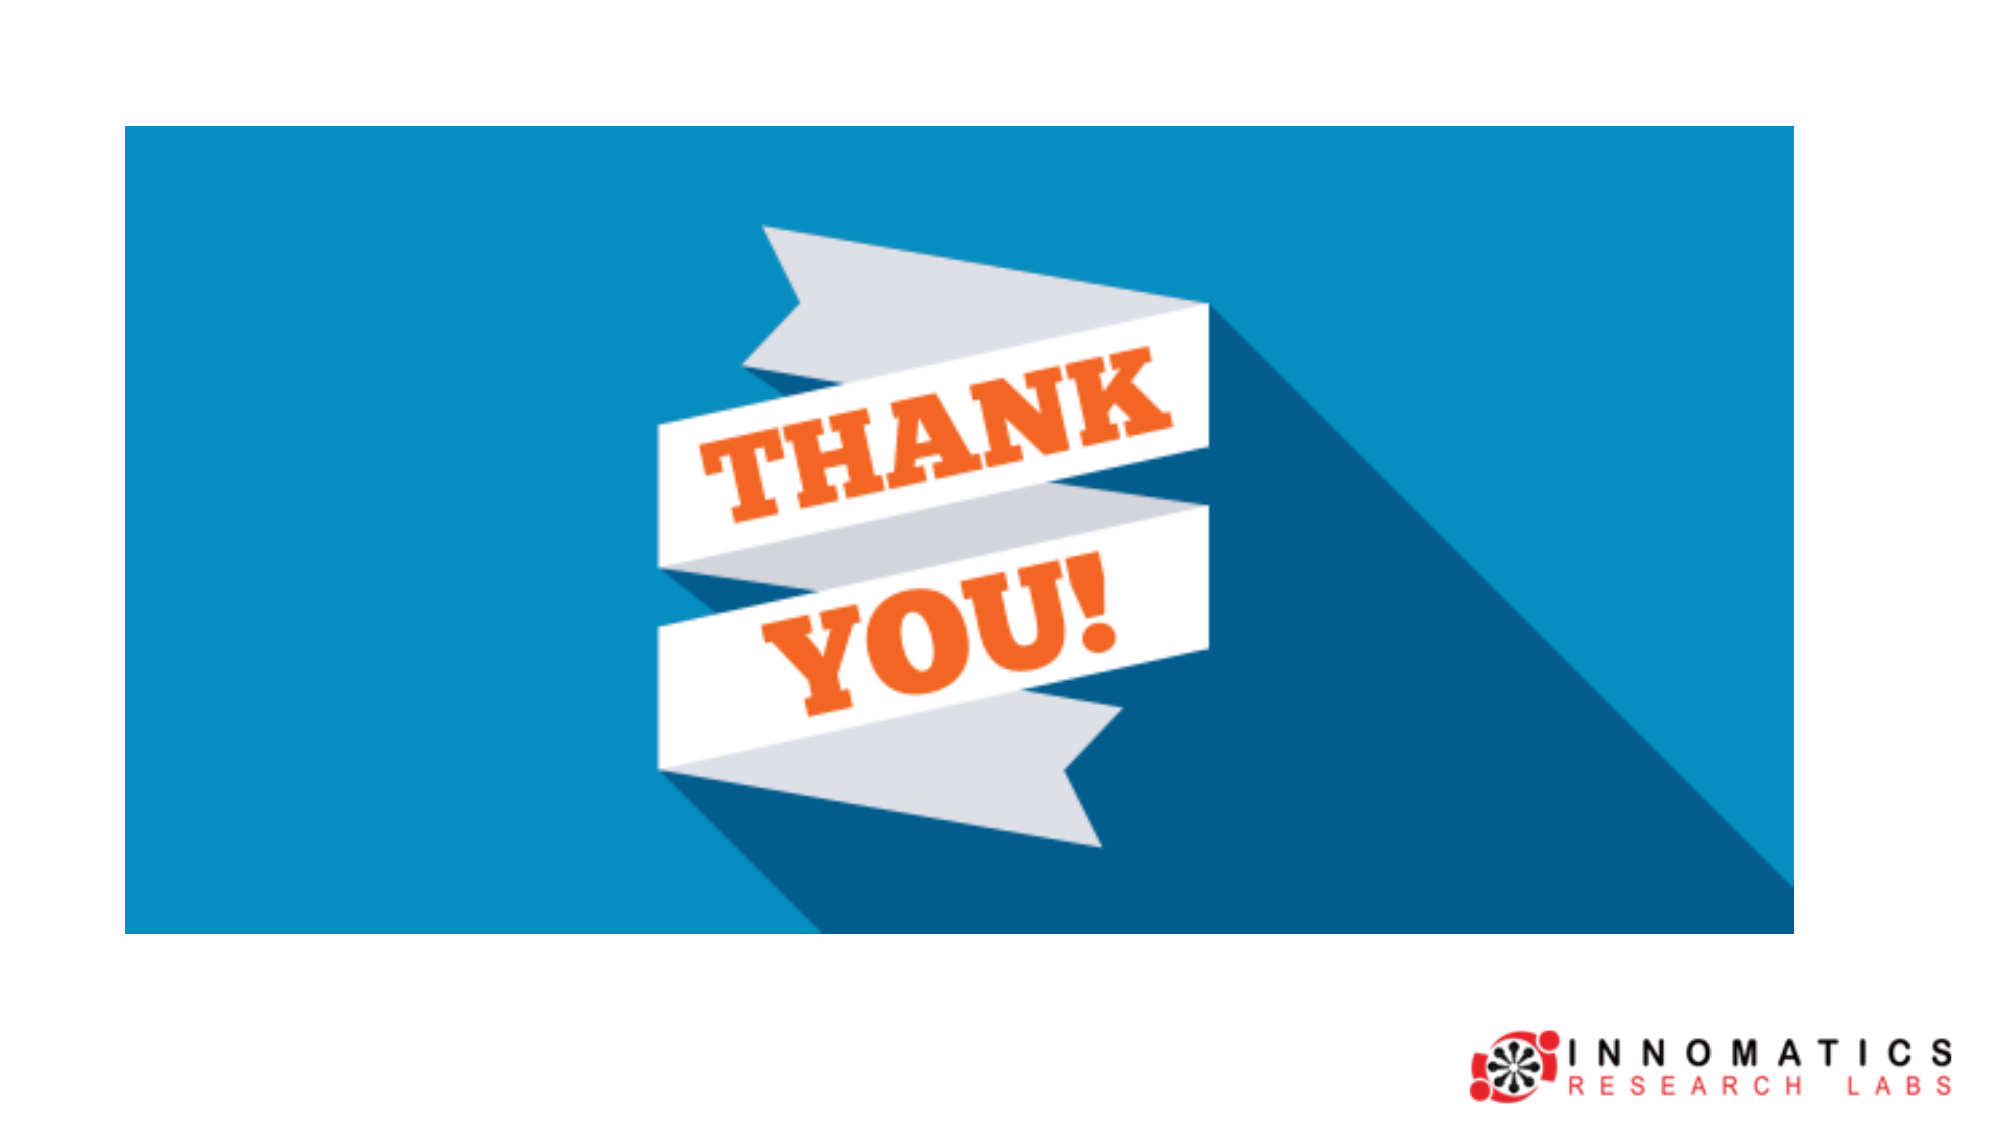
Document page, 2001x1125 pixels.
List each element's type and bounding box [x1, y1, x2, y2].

picture [657, 225, 1795, 934]
picture [1445, 1014, 1975, 1125]
